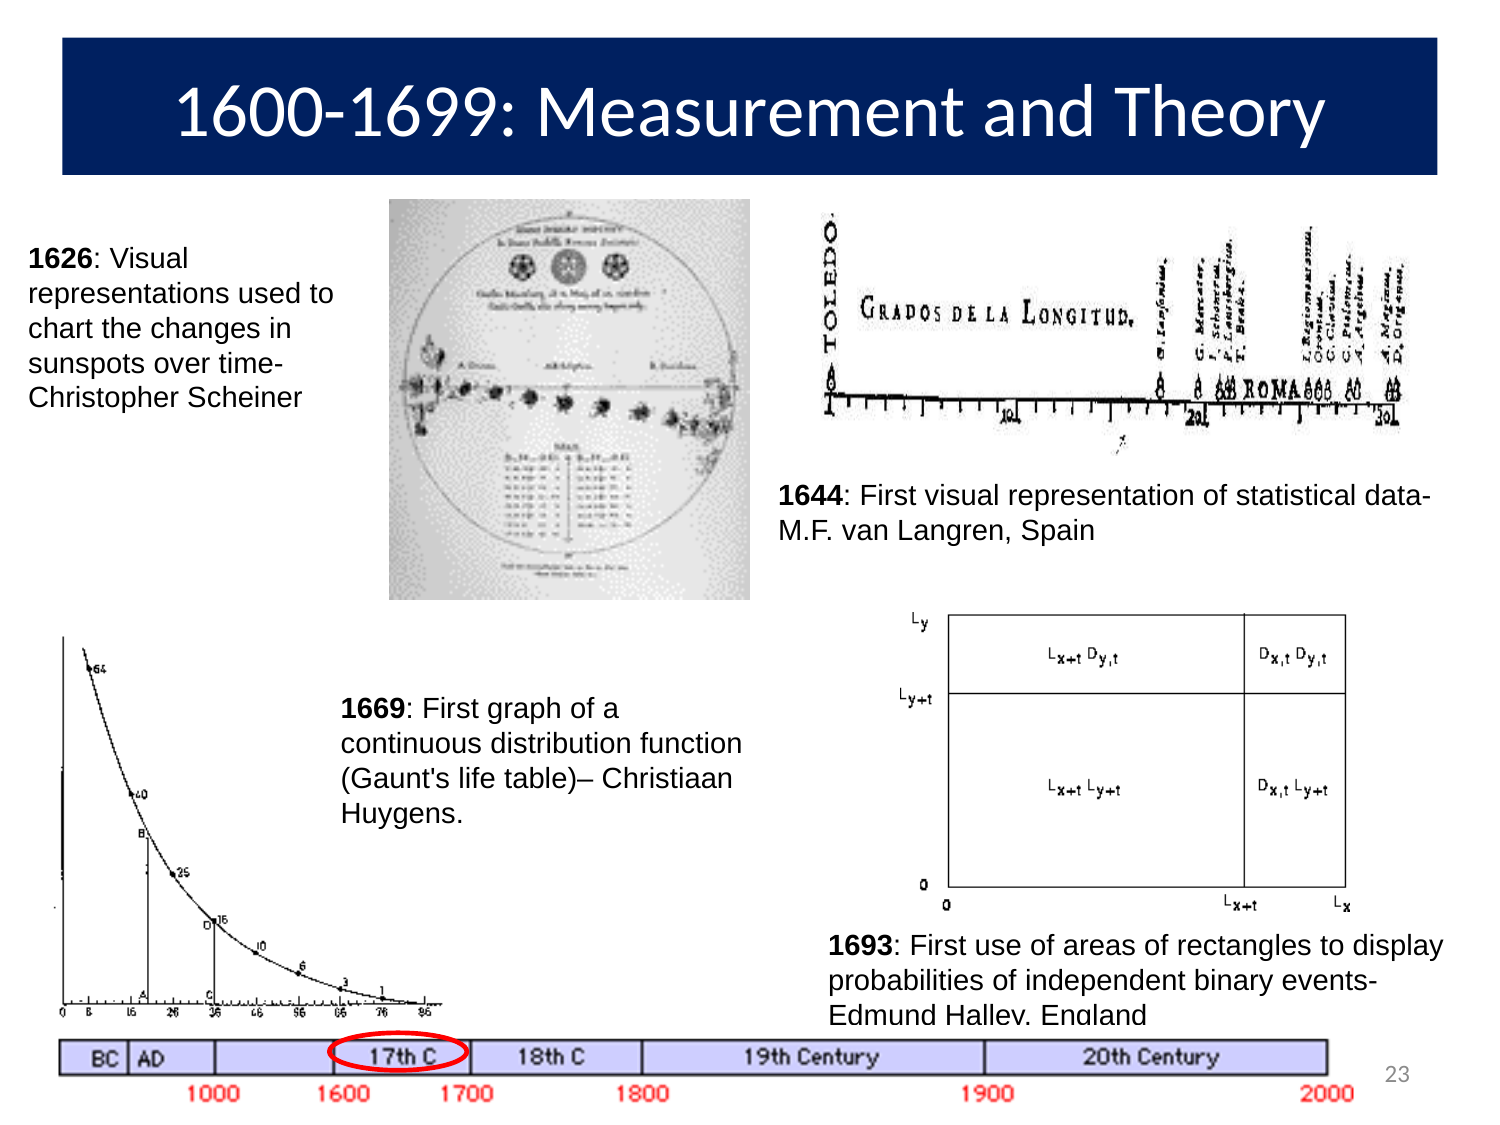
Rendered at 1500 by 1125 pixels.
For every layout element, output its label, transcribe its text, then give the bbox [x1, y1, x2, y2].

text_box 1693: First use of areas of rectangles to display probabilities of independent binary events- Edmund Halley, England [825, 924, 1486, 1033]
picture [49, 624, 1360, 1105]
picture [899, 612, 1351, 912]
text_box 1626: Visual representations used to chart the changes in sunspots over time- Christopher Scheiner [24, 237, 375, 416]
slide_number 23 [1363, 1042, 1425, 1103]
picture [389, 199, 751, 601]
picture [812, 212, 1414, 456]
text_box 1669: First graph of a continuous distribution function (Gaunt's life table)– Christiaan Huygens. [479, 687, 750, 831]
text_box 1644: First visual representation of statistical data-M.F. van Langren, Spain [774, 474, 1463, 548]
title 1600-1699: Measurement and Theory [62, 37, 1438, 175]
